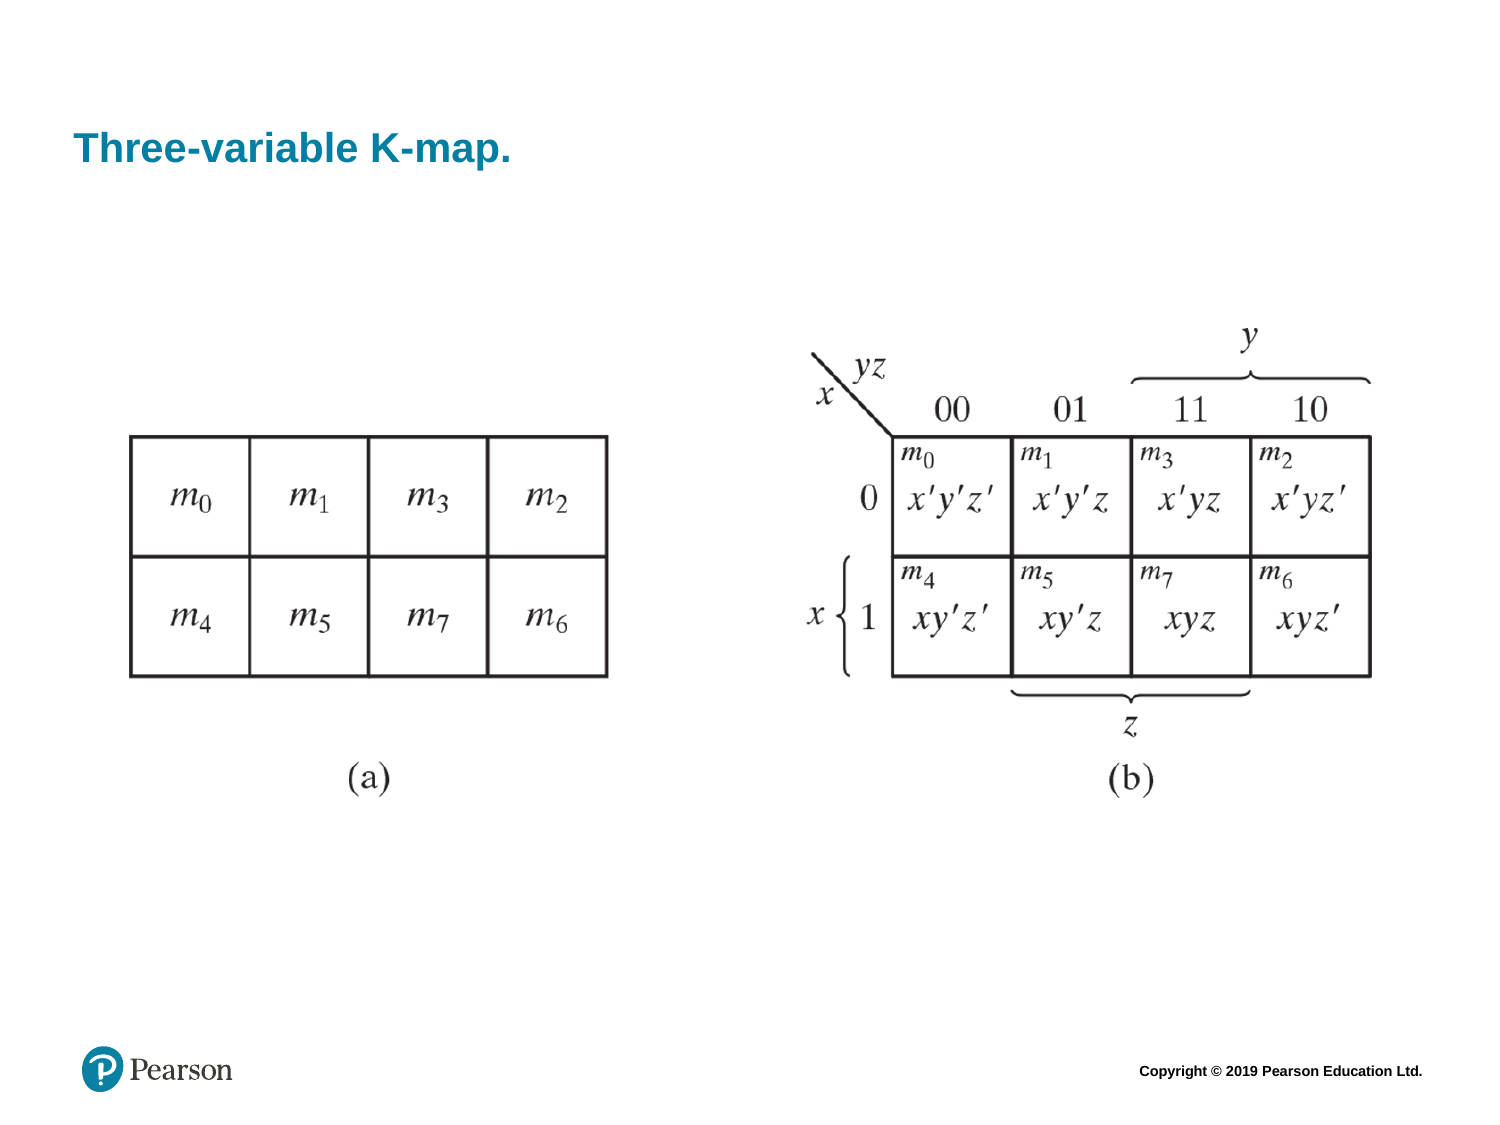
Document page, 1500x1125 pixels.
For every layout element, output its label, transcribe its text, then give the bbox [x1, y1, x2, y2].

title Three-variable K-map. [73, 70, 1450, 188]
picture [124, 324, 1376, 801]
